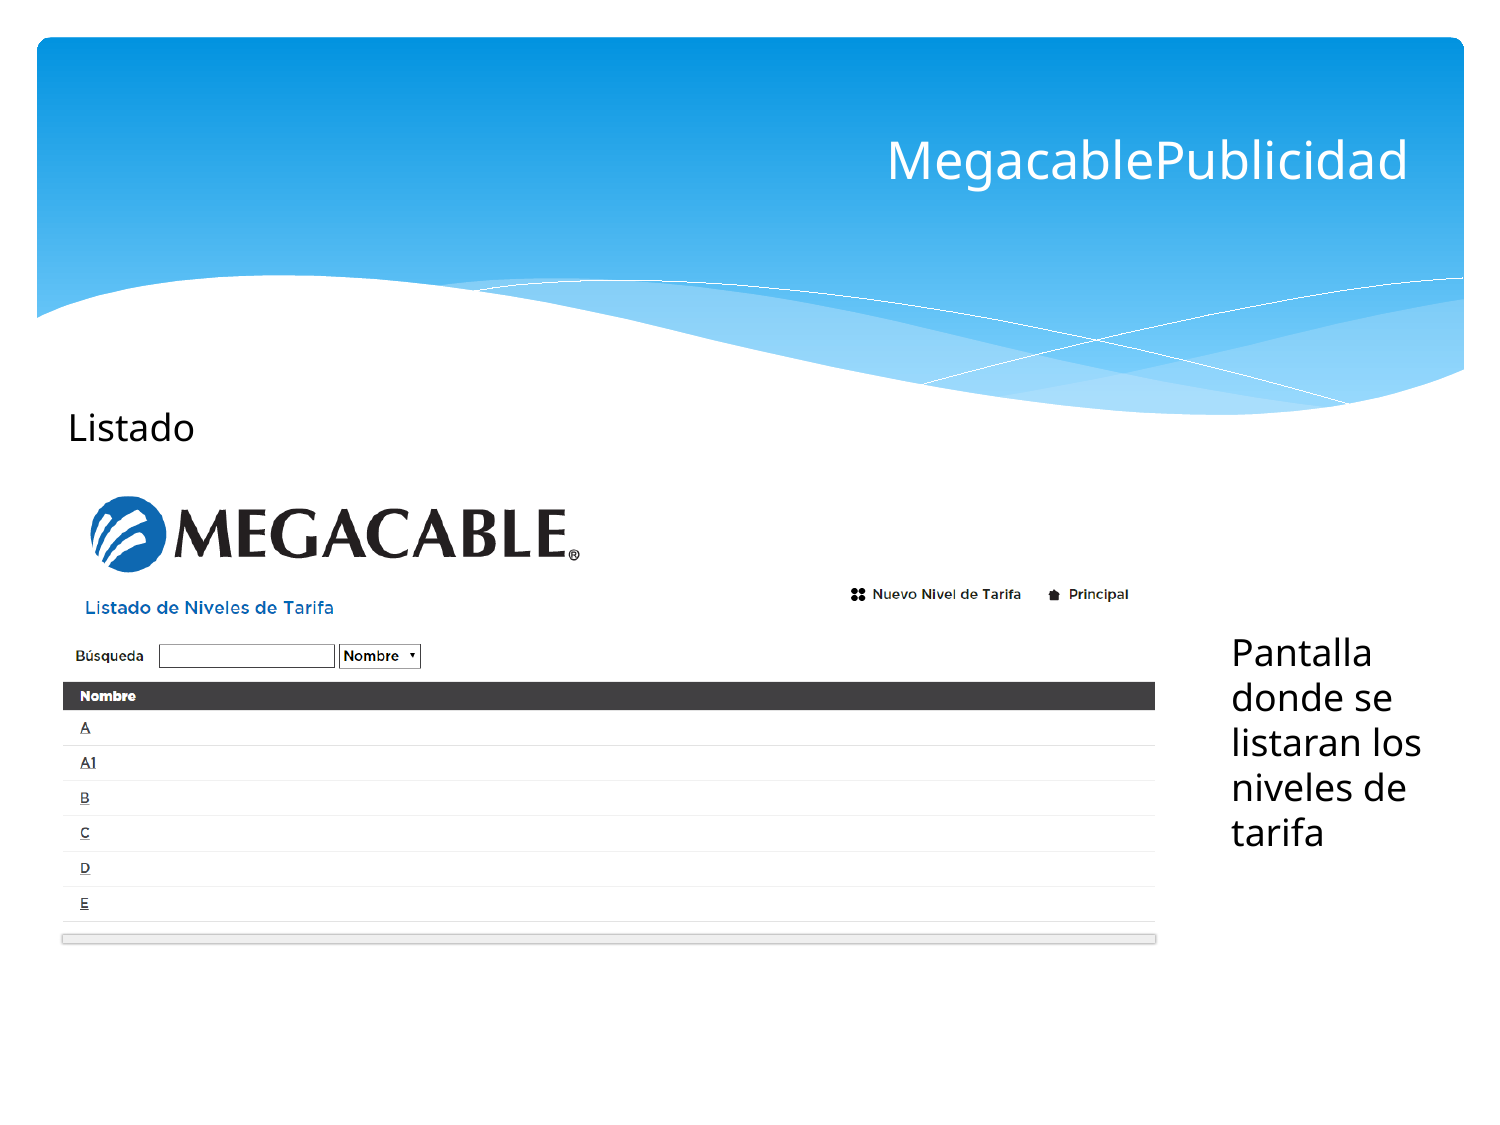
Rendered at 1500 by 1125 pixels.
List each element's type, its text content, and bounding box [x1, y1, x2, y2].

title MegacablePublicidad [75, 55, 1425, 261]
picture [17, 491, 1217, 993]
text_box Pantalla donde se listaran los niveles de tarifa [1222, 621, 1500, 862]
text_box Listado [53, 397, 231, 457]
